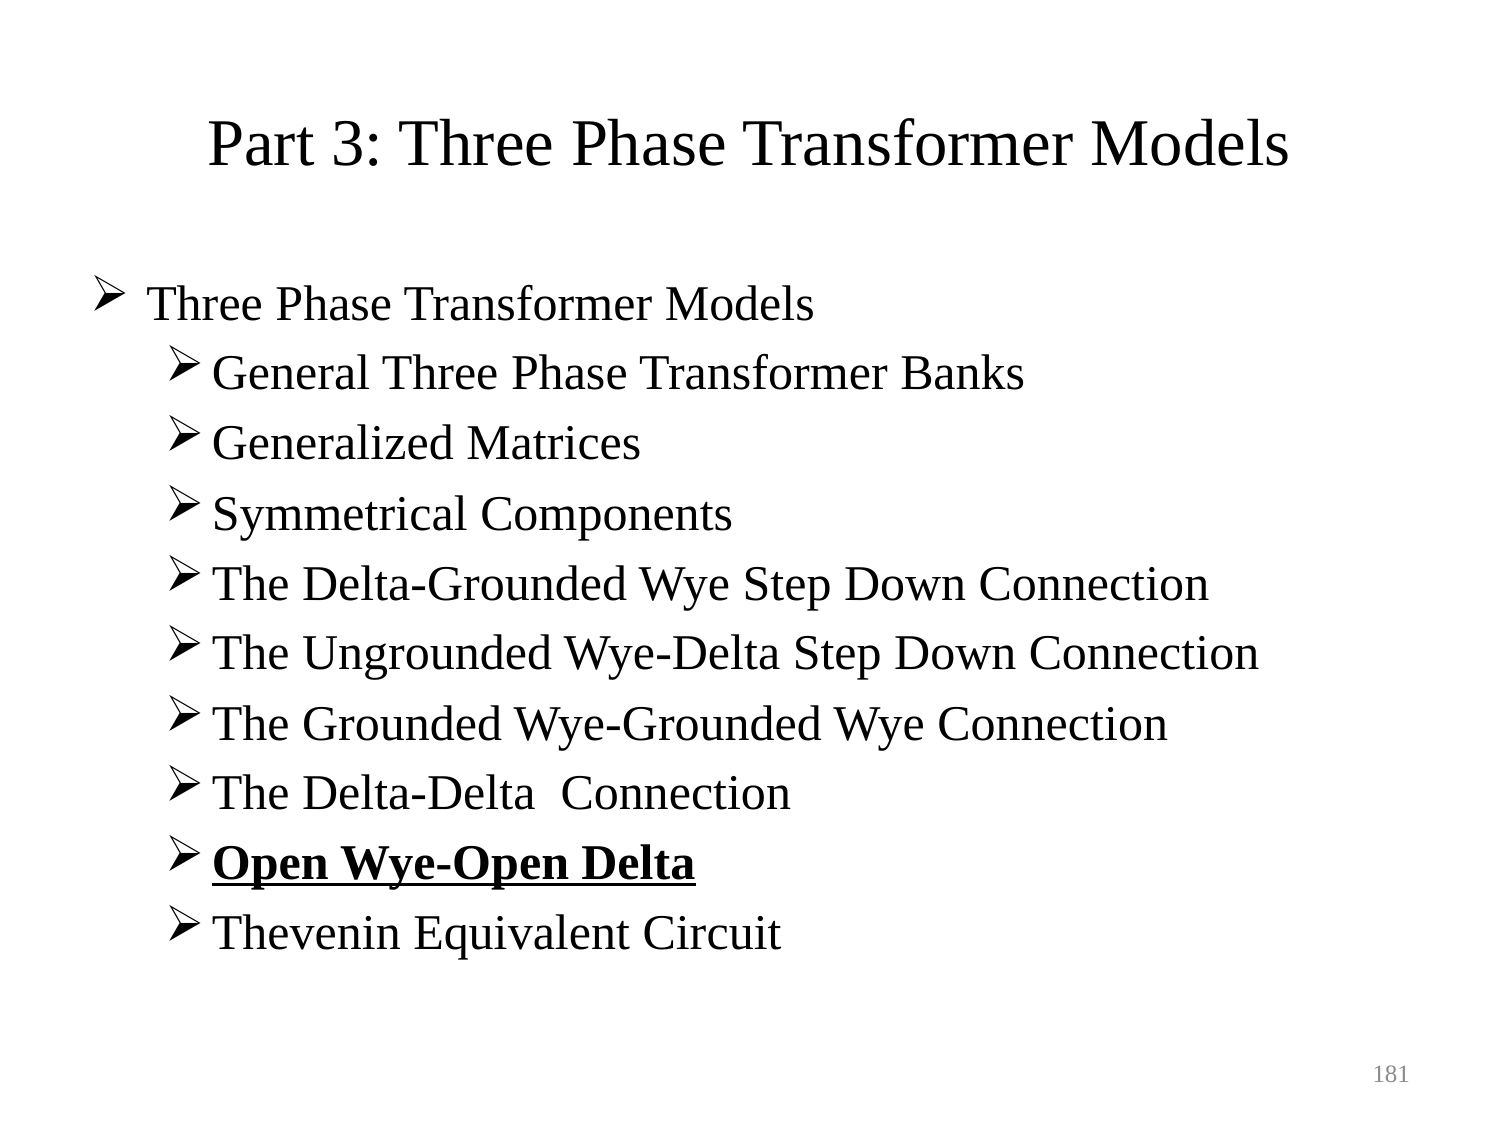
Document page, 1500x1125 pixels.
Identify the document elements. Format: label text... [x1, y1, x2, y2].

slide_number 181 [1074, 1042, 1425, 1103]
title Part 3: Three Phase Transformer Models [75, 45, 1425, 233]
list Three Phase Transformer Models General Three Phase Transformer Banks Generalized Matrices Symmetrical Components The Delta-Grounded Wye Step Down Connection The Ungrounded Wye-Delta Step Down Connection The Grounded Wye-Grounded Wye Connection The Delta-Delta Connection Open Wye-Open Delta Thevenin Equivalent Circuit [75, 262, 1425, 1005]
